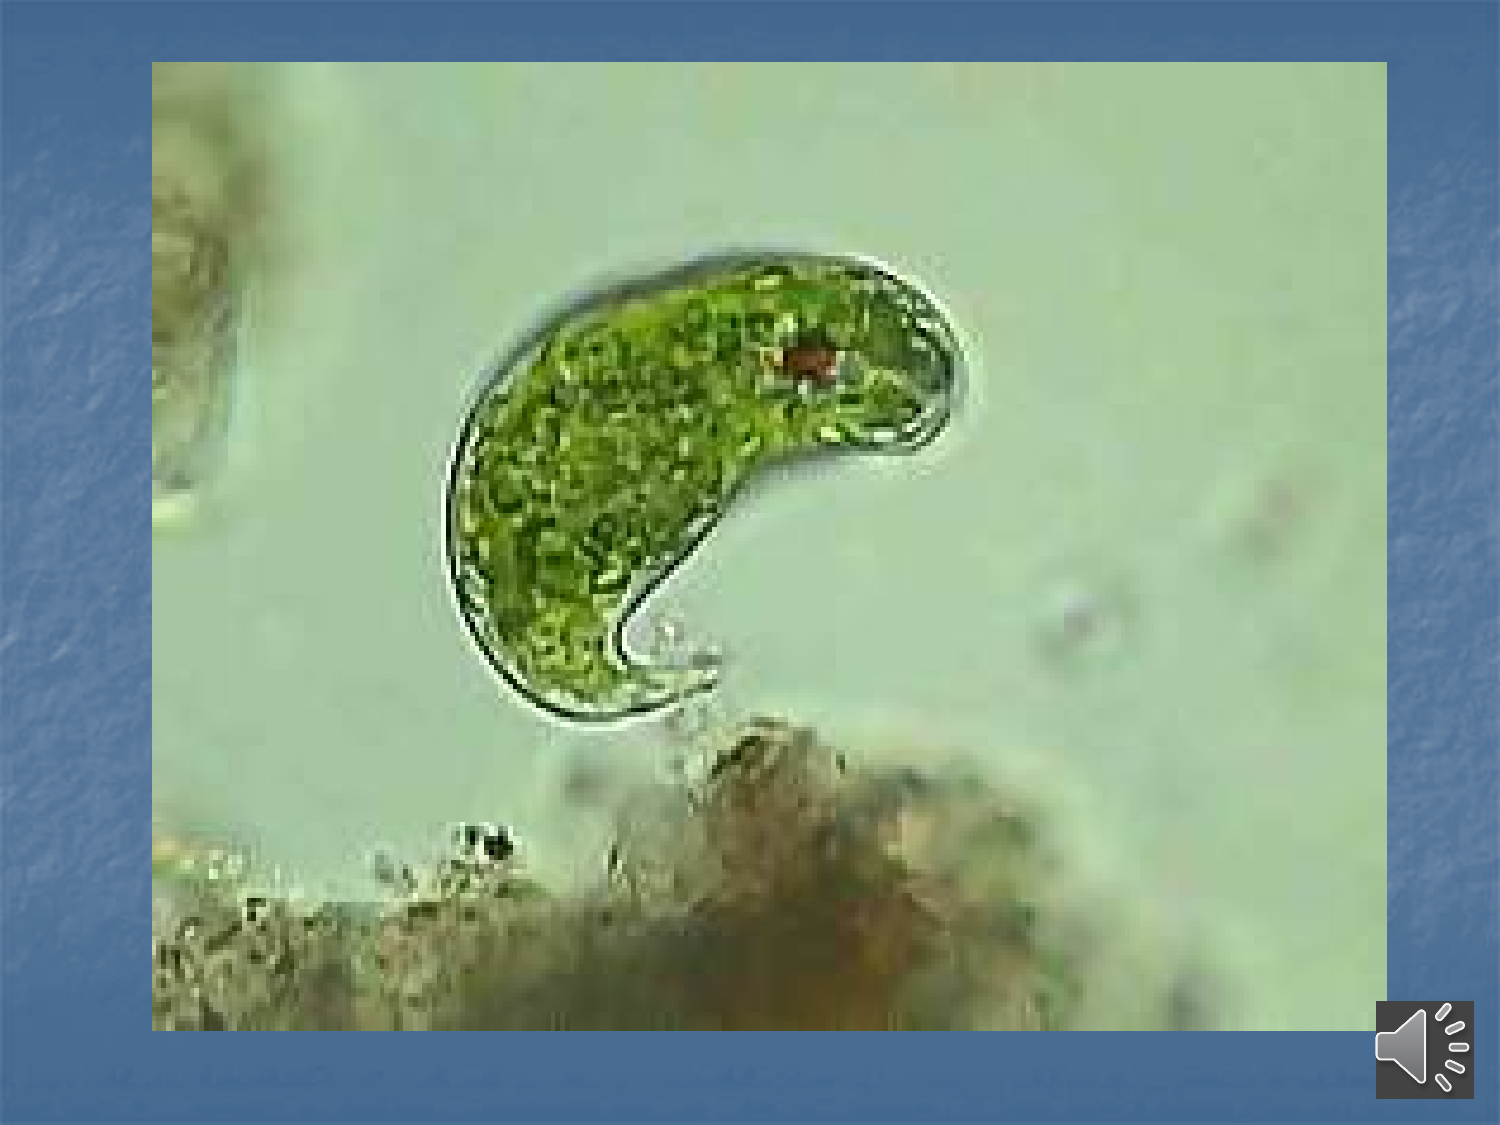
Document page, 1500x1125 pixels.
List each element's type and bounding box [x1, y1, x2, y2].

list [152, 62, 1387, 1031]
picture [1374, 999, 1476, 1101]
